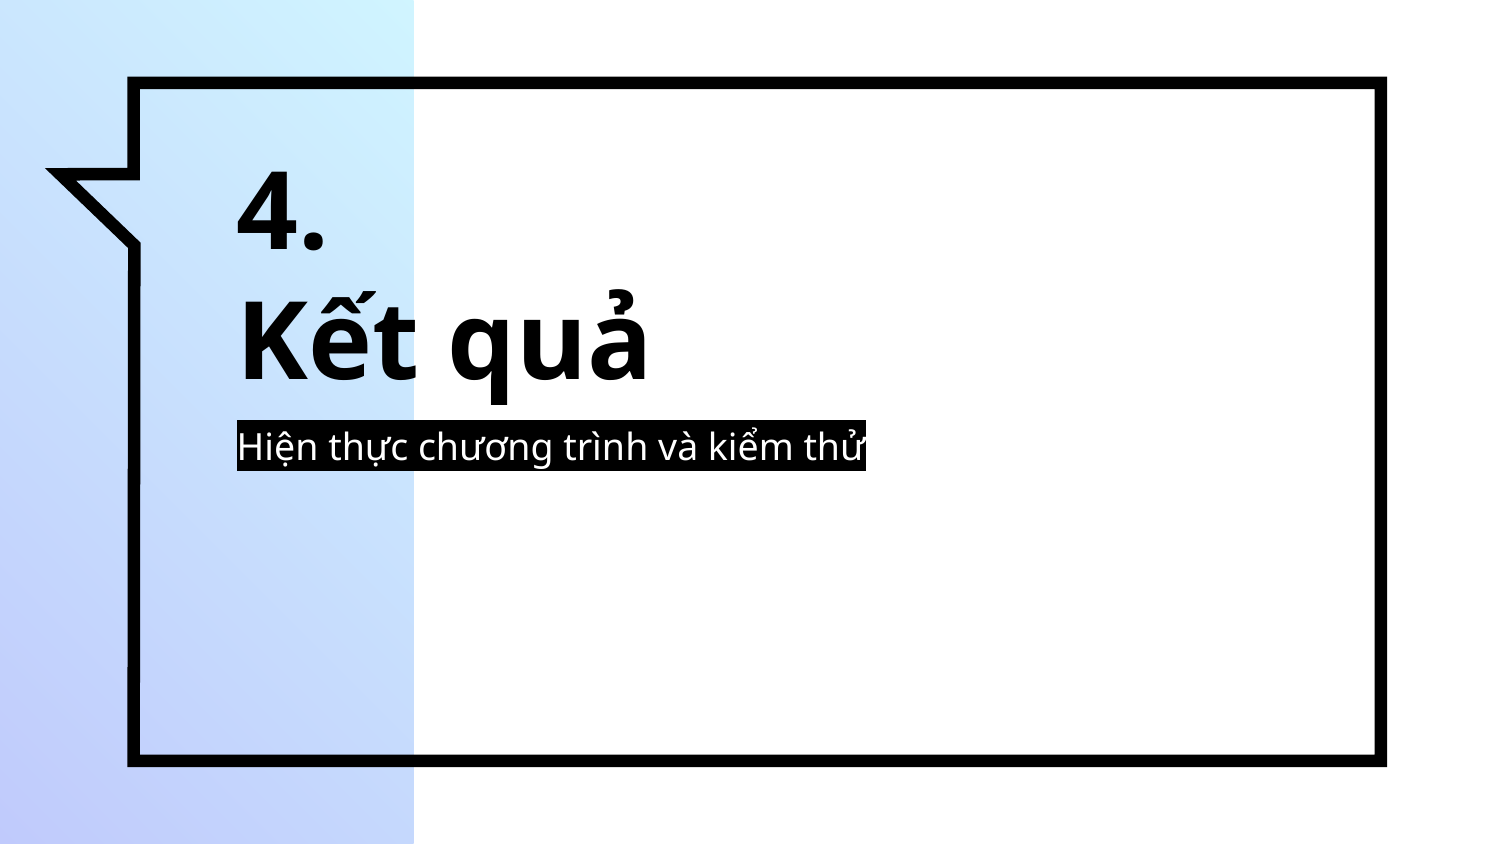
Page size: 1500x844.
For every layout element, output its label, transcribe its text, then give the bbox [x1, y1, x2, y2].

subtitle Hiện thực chương trình và kiểm thử [221, 407, 1179, 537]
title 4. Kết quả [221, 126, 1179, 317]
